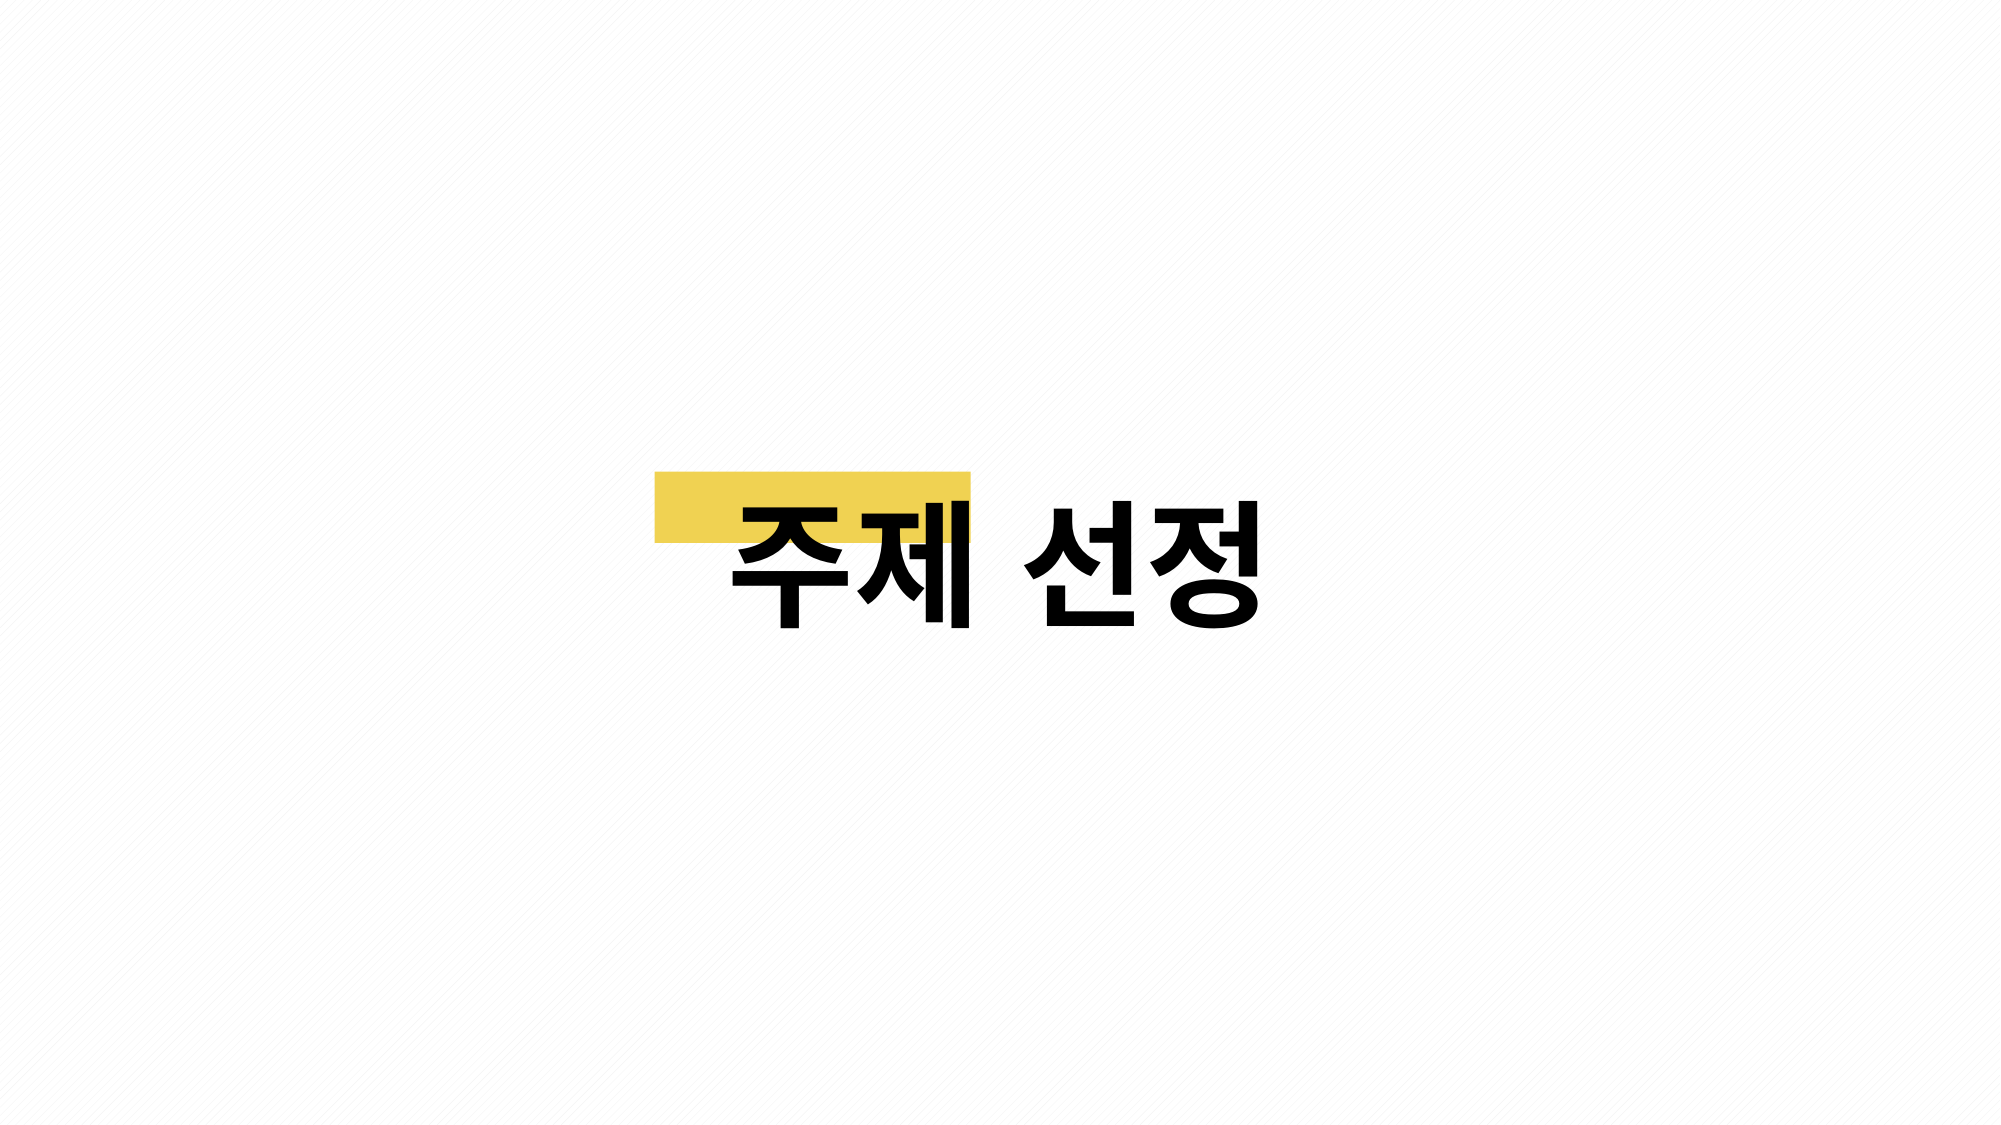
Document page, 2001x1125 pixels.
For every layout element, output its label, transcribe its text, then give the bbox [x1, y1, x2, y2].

text_box 주제 선정 [594, 471, 1406, 652]
